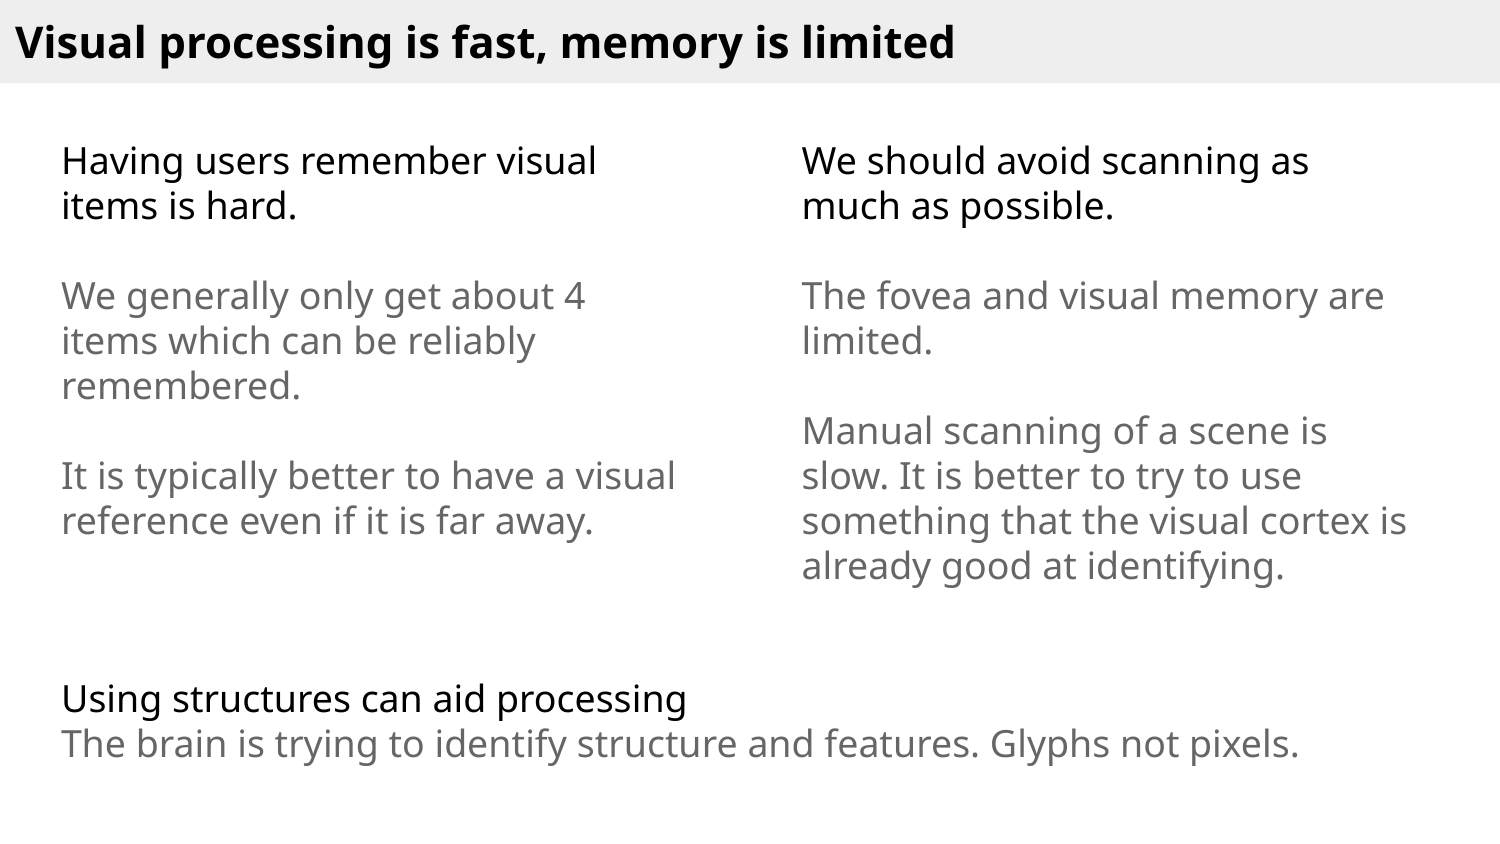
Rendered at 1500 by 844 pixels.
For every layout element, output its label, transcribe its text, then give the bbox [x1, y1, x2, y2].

text_box Using structures can aid processing The brain is trying to identify structure and features. Glyphs not pixels. [46, 660, 1434, 805]
text_box Having users remember visual items is hard. We generally only get about 4 items which can be reliably remembered. It is typically better to have a visual reference even if it is far away. [46, 121, 693, 585]
text_box We should avoid scanning as much as possible. The fovea and visual memory are limited. Manual scanning of a scene is slow. It is better to try to use something that the visual cortex is already good at identifying. [786, 121, 1434, 585]
text_box Visual processing is fast, memory is limited [0, 0, 1480, 83]
text_box [0, 0, 1500, 84]
